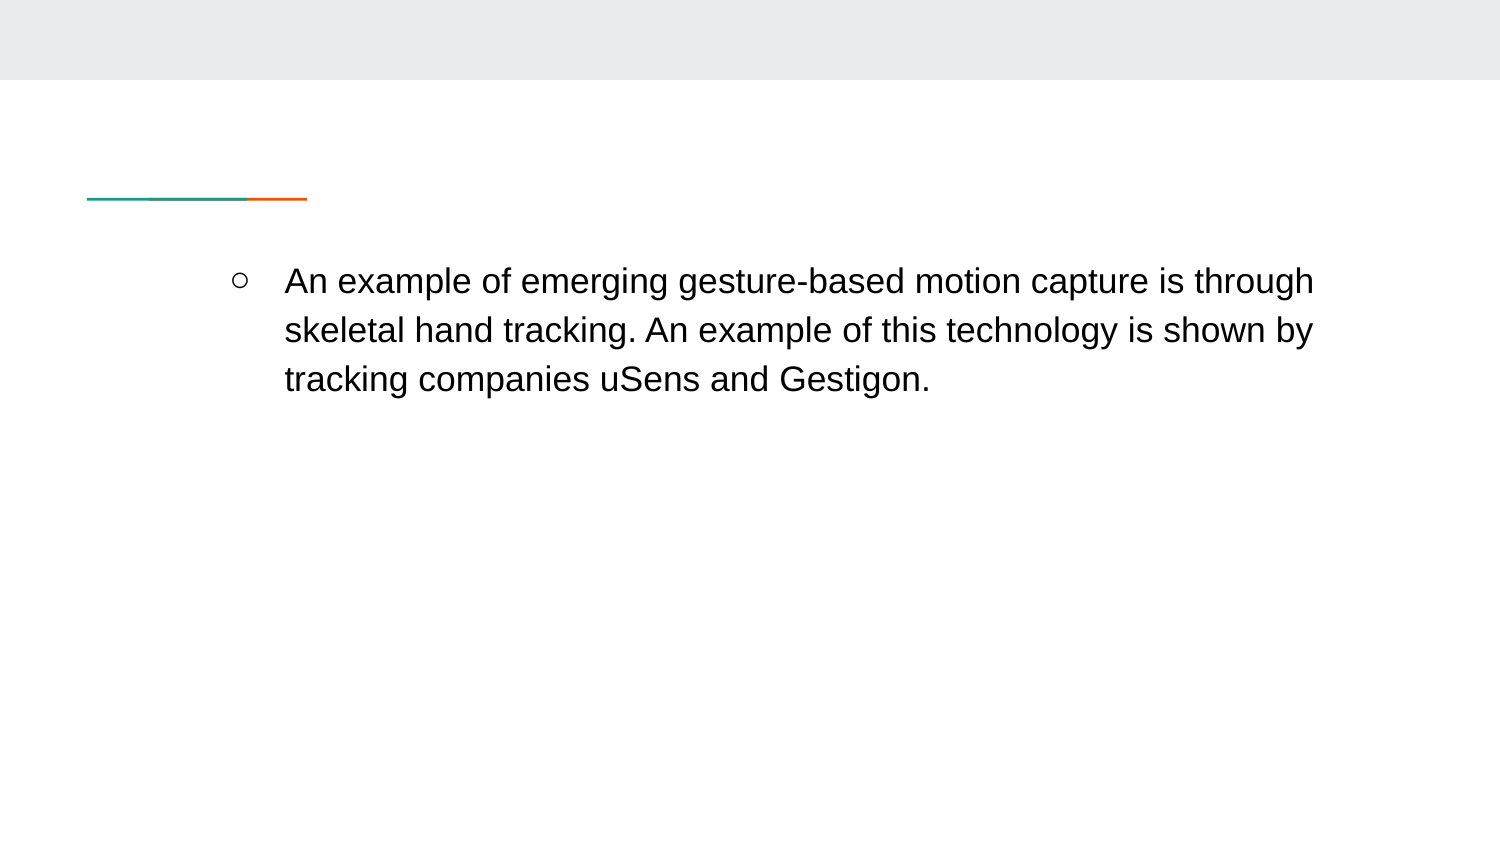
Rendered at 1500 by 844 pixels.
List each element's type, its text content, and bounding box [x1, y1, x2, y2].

list An example of emerging gesture-based motion capture is through skeletal hand tracking. An example of this technology is shown by tracking companies uSens and Gestigon. [119, 236, 1381, 712]
